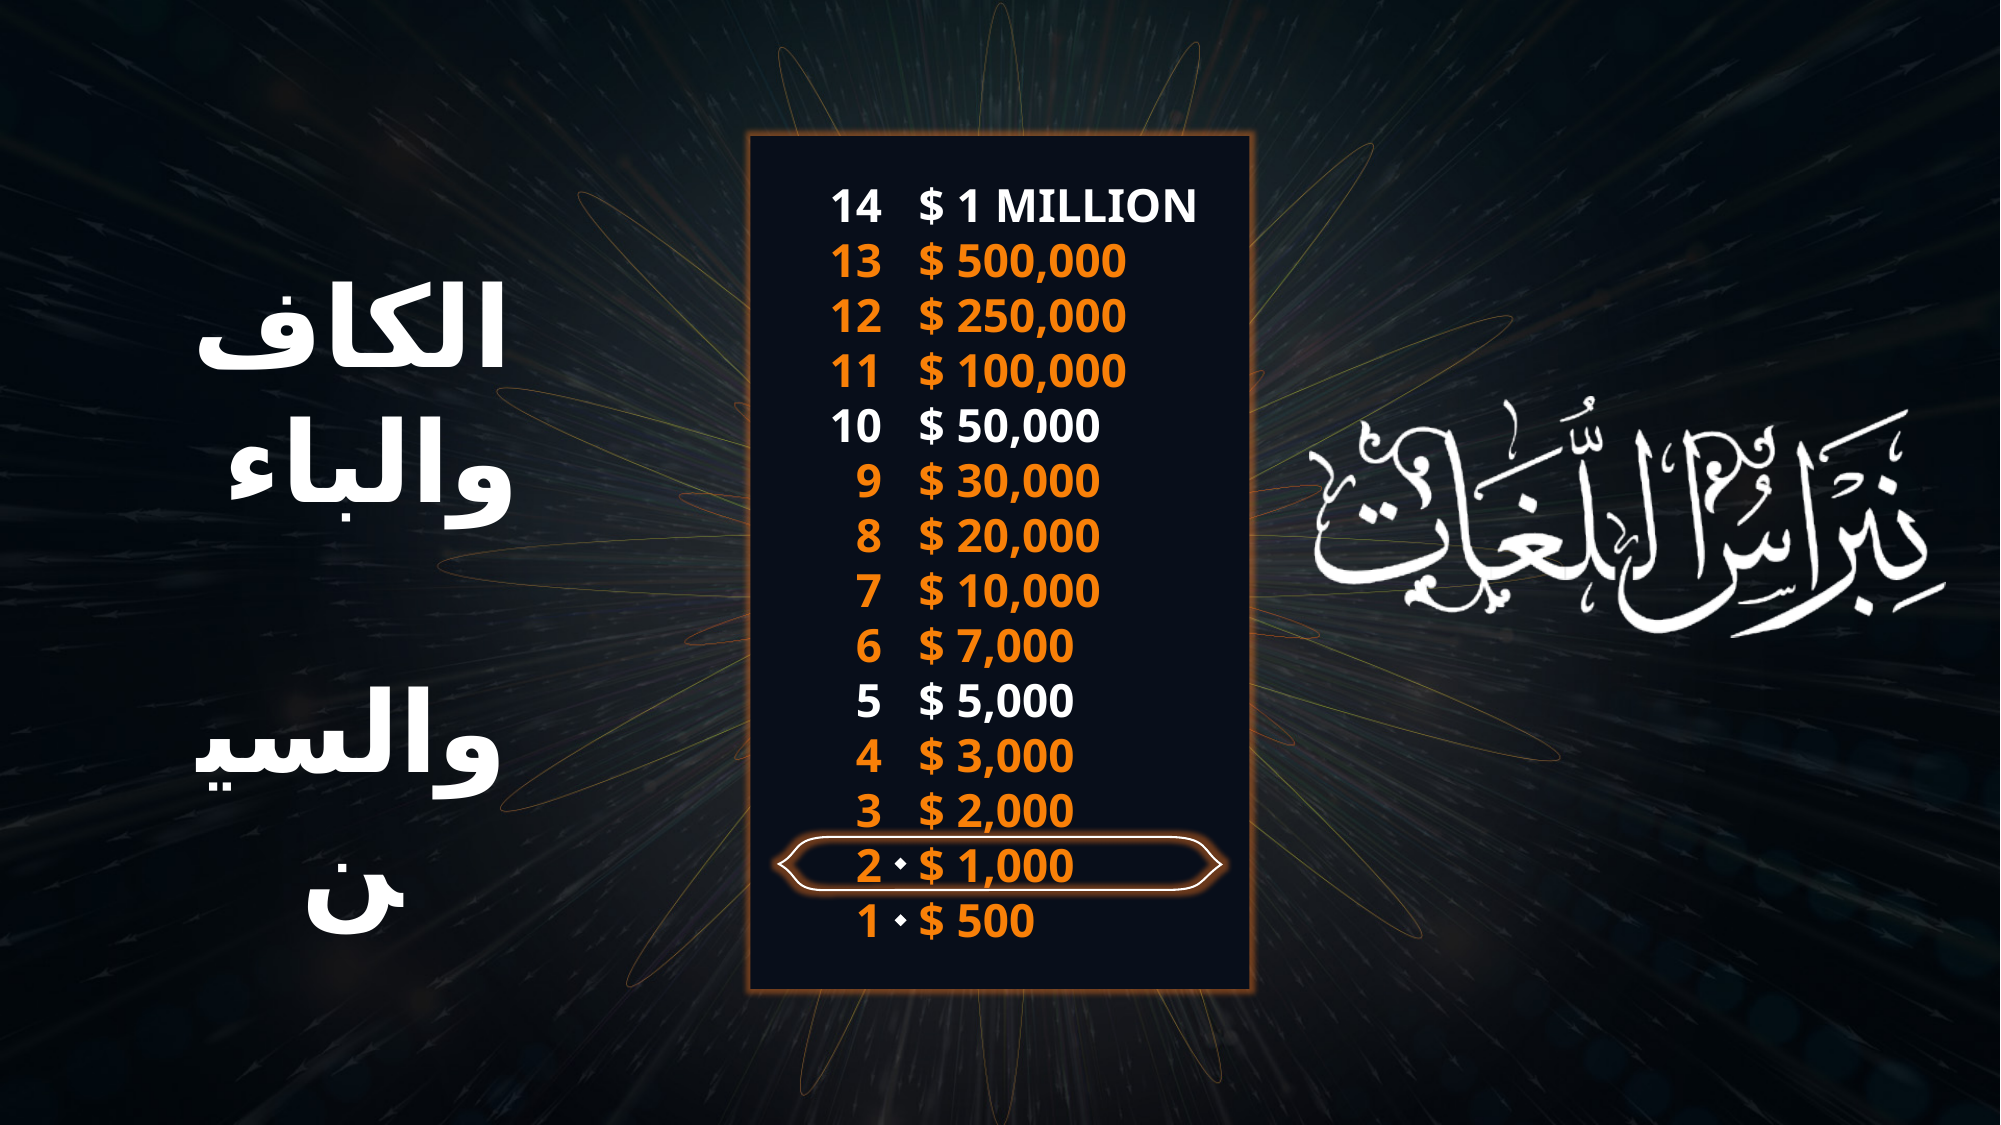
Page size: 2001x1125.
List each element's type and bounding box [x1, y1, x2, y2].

picture [0, 0, 2000, 1125]
text_box [750, 136, 1250, 989]
